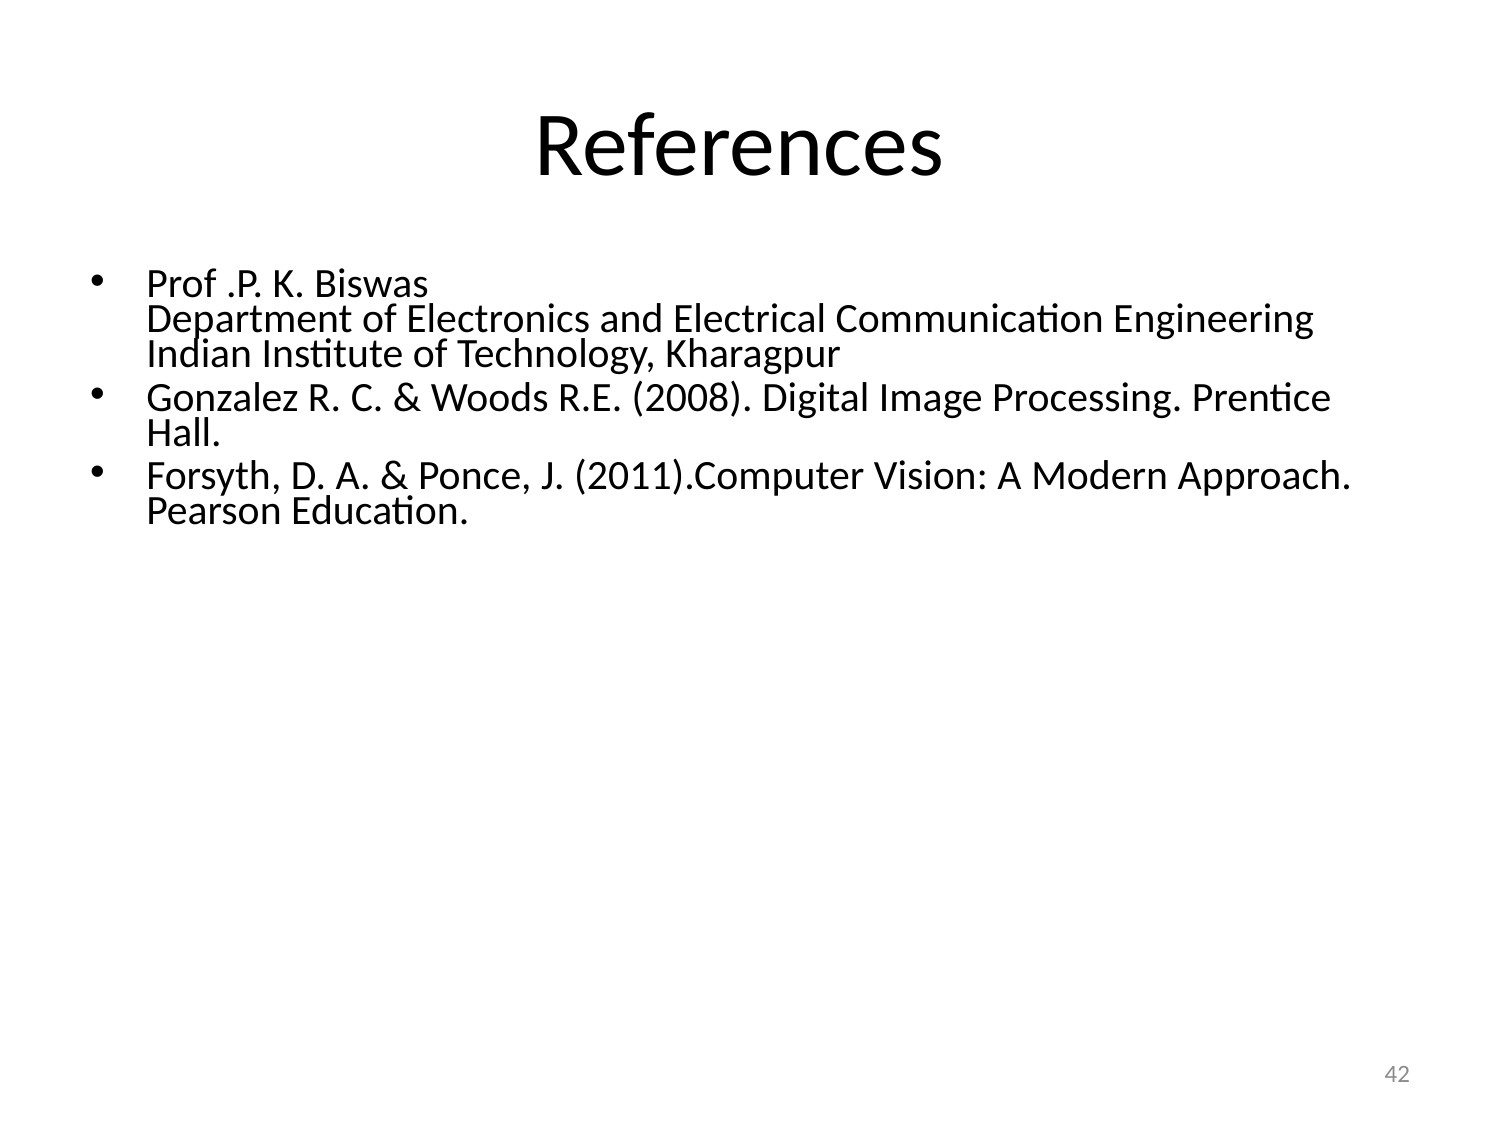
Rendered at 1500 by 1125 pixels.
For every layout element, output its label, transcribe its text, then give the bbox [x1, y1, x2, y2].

slide_number 42 [1074, 1042, 1425, 1103]
list Prof .P. K. Biswas Department of Electronics and Electrical Communication Engineering Indian Institute of Technology, Kharagpur Gonzalez R. C. & Woods R.E. (2008). Digital Image Processing. Prentice Hall. Forsyth, D. A. & Ponce, J. (2011).Computer Vision: A Modern Approach. Pearson Education. [75, 262, 1425, 1005]
title References [75, 45, 1425, 233]
